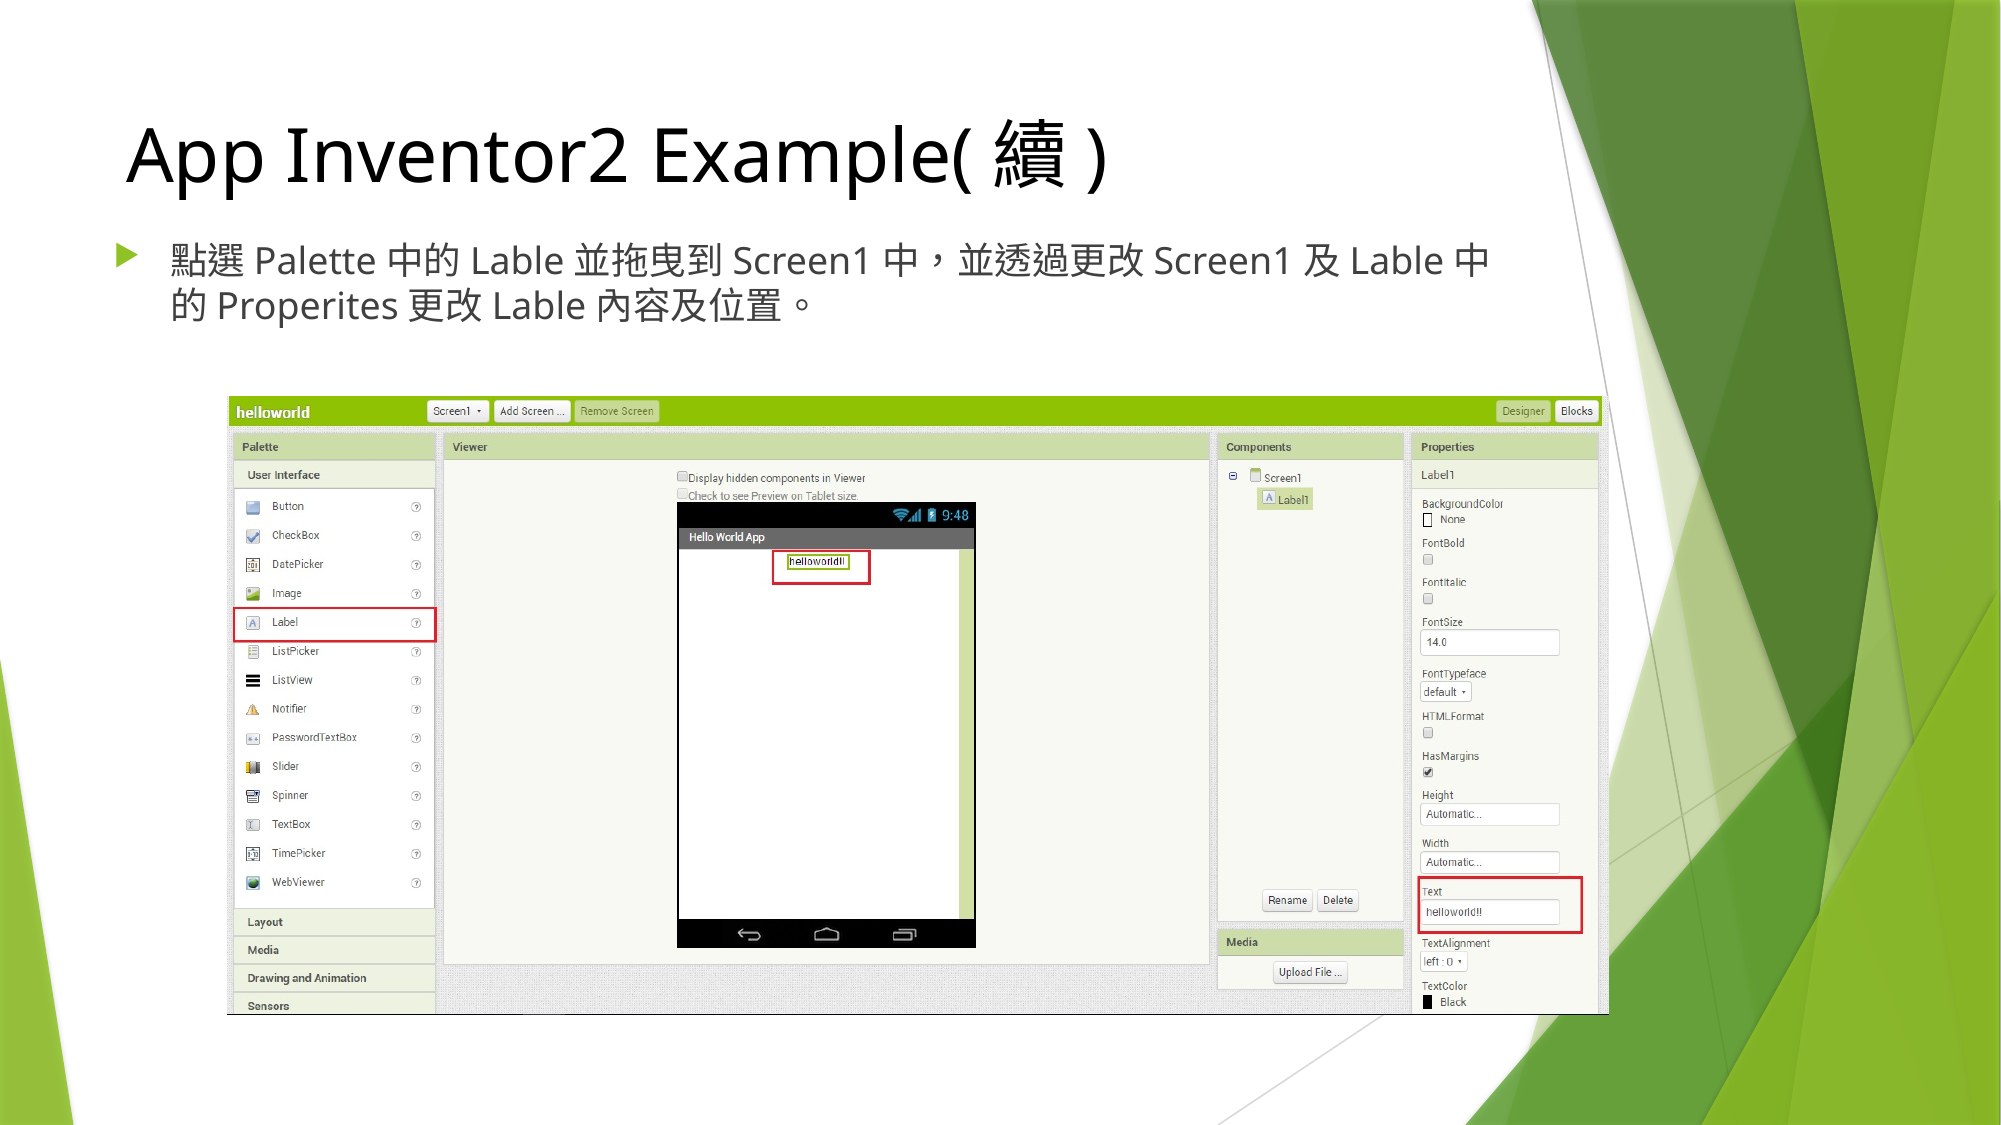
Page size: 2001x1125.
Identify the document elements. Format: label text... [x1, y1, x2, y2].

list 點選Palette中的Lable並拖曳到Screen1中，並透過更改Screen1及Lable中的Properites更改Lable內容及位置。 [98, 229, 1509, 866]
picture [227, 395, 1609, 1016]
title App Inventor2 Example(續) [111, 99, 1522, 317]
